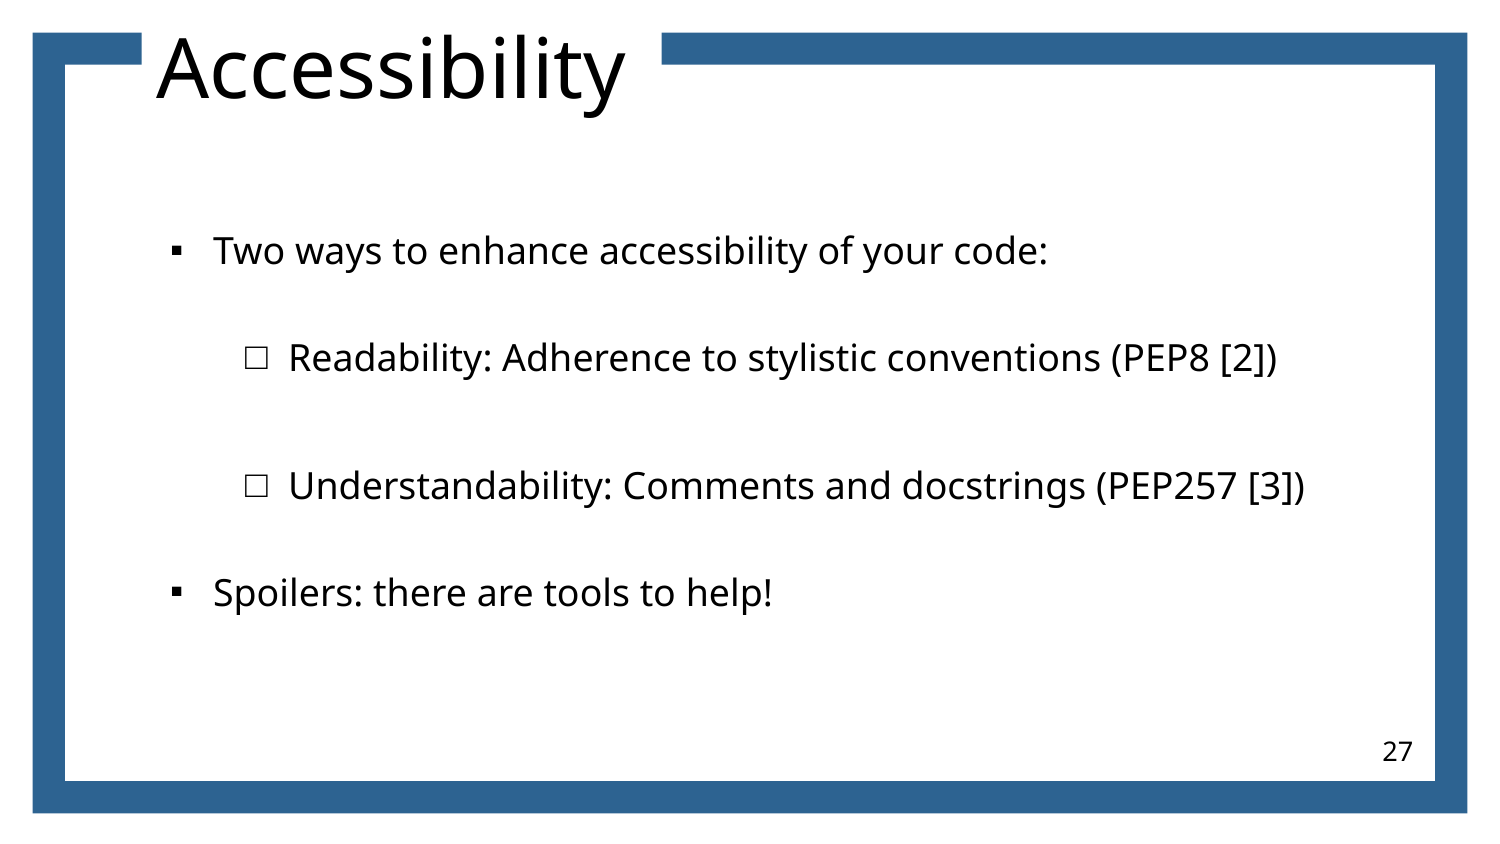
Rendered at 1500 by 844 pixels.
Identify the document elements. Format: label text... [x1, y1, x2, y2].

list Two ways to enhance accessibility of your code: Readability: Adherence to stylistic conventions (PEP8 [2]) Understandability: Comments and docstrings (PEP257 [3]) Spoilers: there are tools to help! [142, 158, 1355, 726]
slide_number 27 [1363, 718, 1429, 788]
title Accessibility [141, 0, 663, 151]
